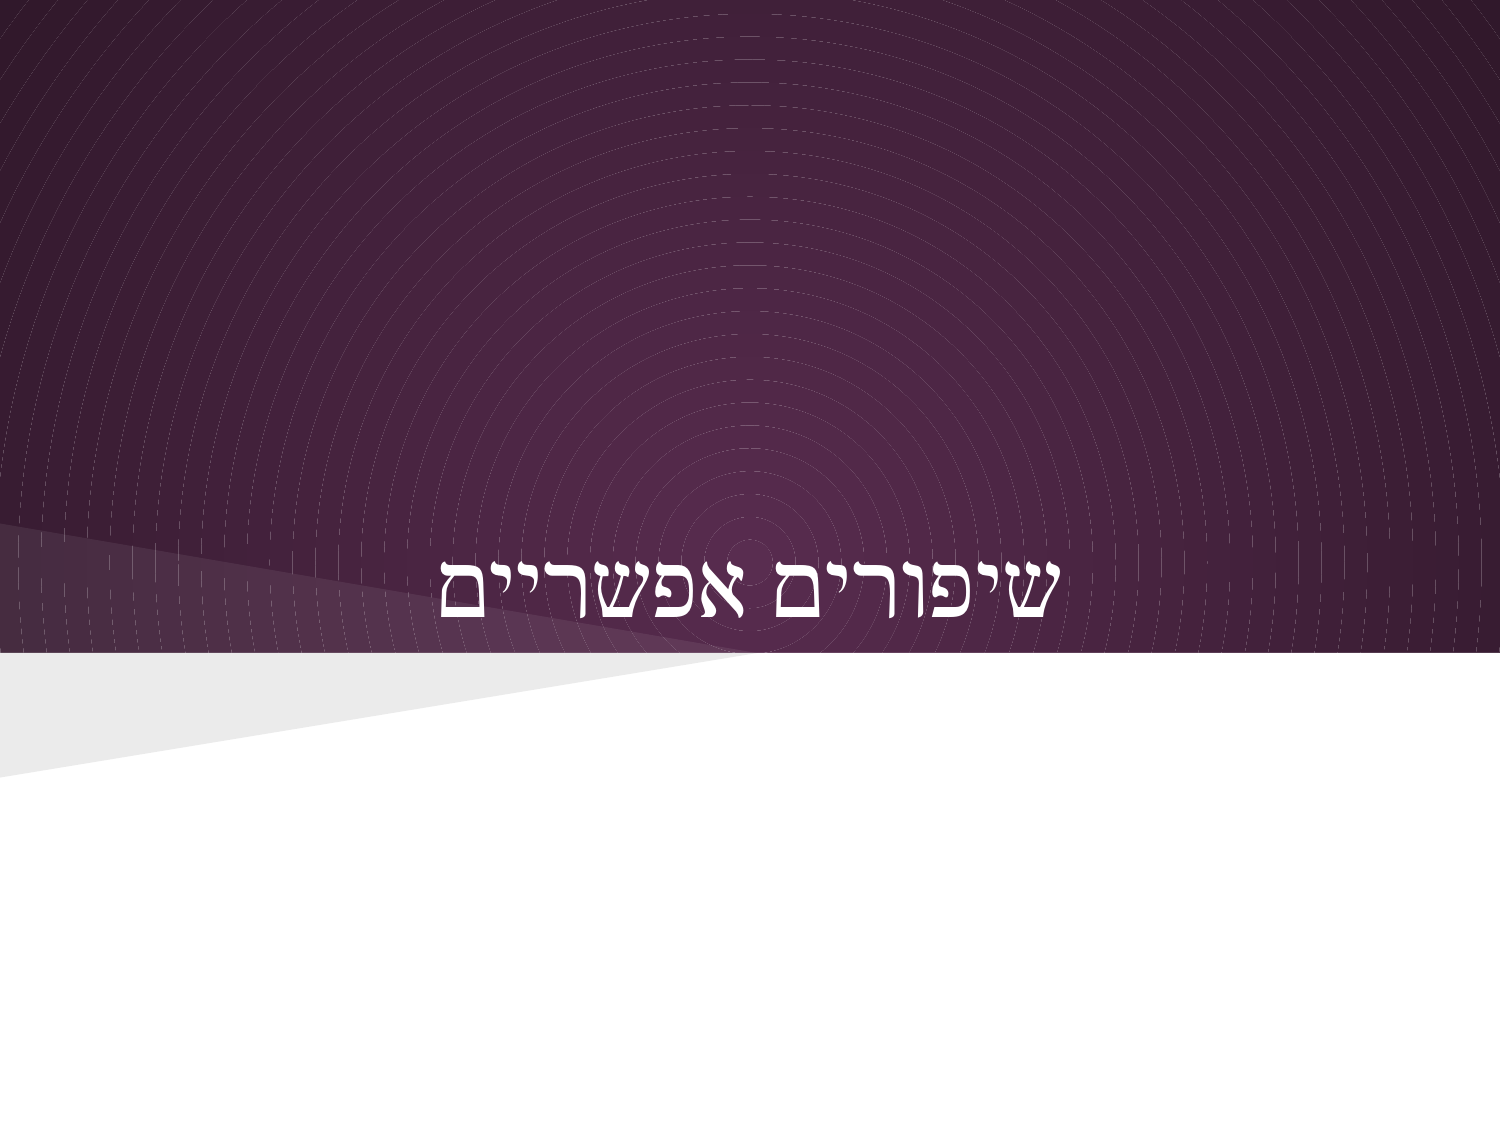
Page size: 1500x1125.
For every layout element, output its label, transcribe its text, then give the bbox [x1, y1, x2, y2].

title שיפורים אפשריים [112, 382, 1388, 653]
